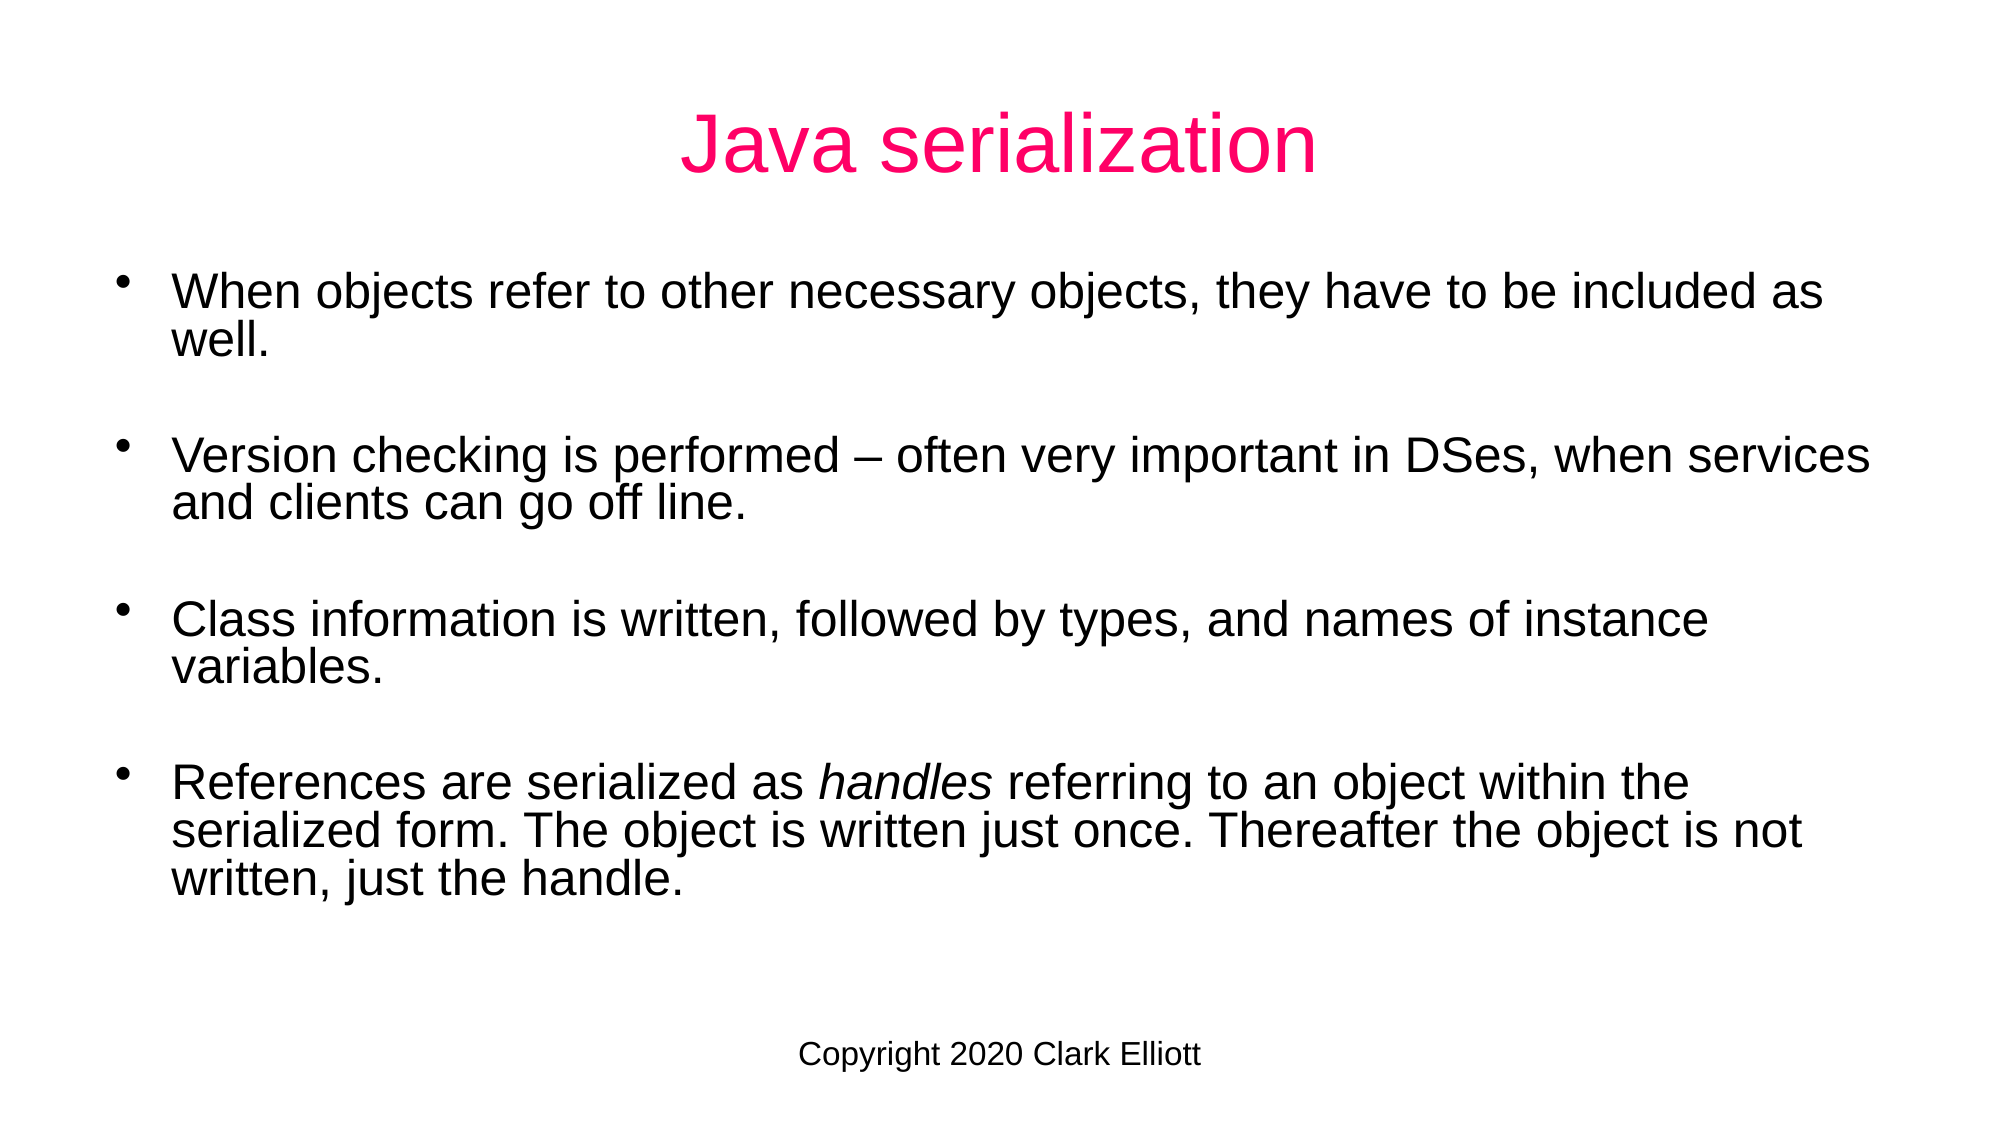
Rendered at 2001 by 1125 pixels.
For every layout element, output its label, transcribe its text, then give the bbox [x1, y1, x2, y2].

text_box Copyright 2020 Clark Elliott [762, 1024, 1238, 1103]
list When objects refer to other necessary objects, they have to be included as well. Version checking is performed – often very important in DSes, when services and clients can go off line. Class information is written, followed by types, and names of instance variables. References are serialized as handles referring to an object within the serialized form. The object is written just once. Thereafter the object is not written, just the handle. [99, 262, 1900, 1005]
title Java serialization [99, 45, 1900, 233]
